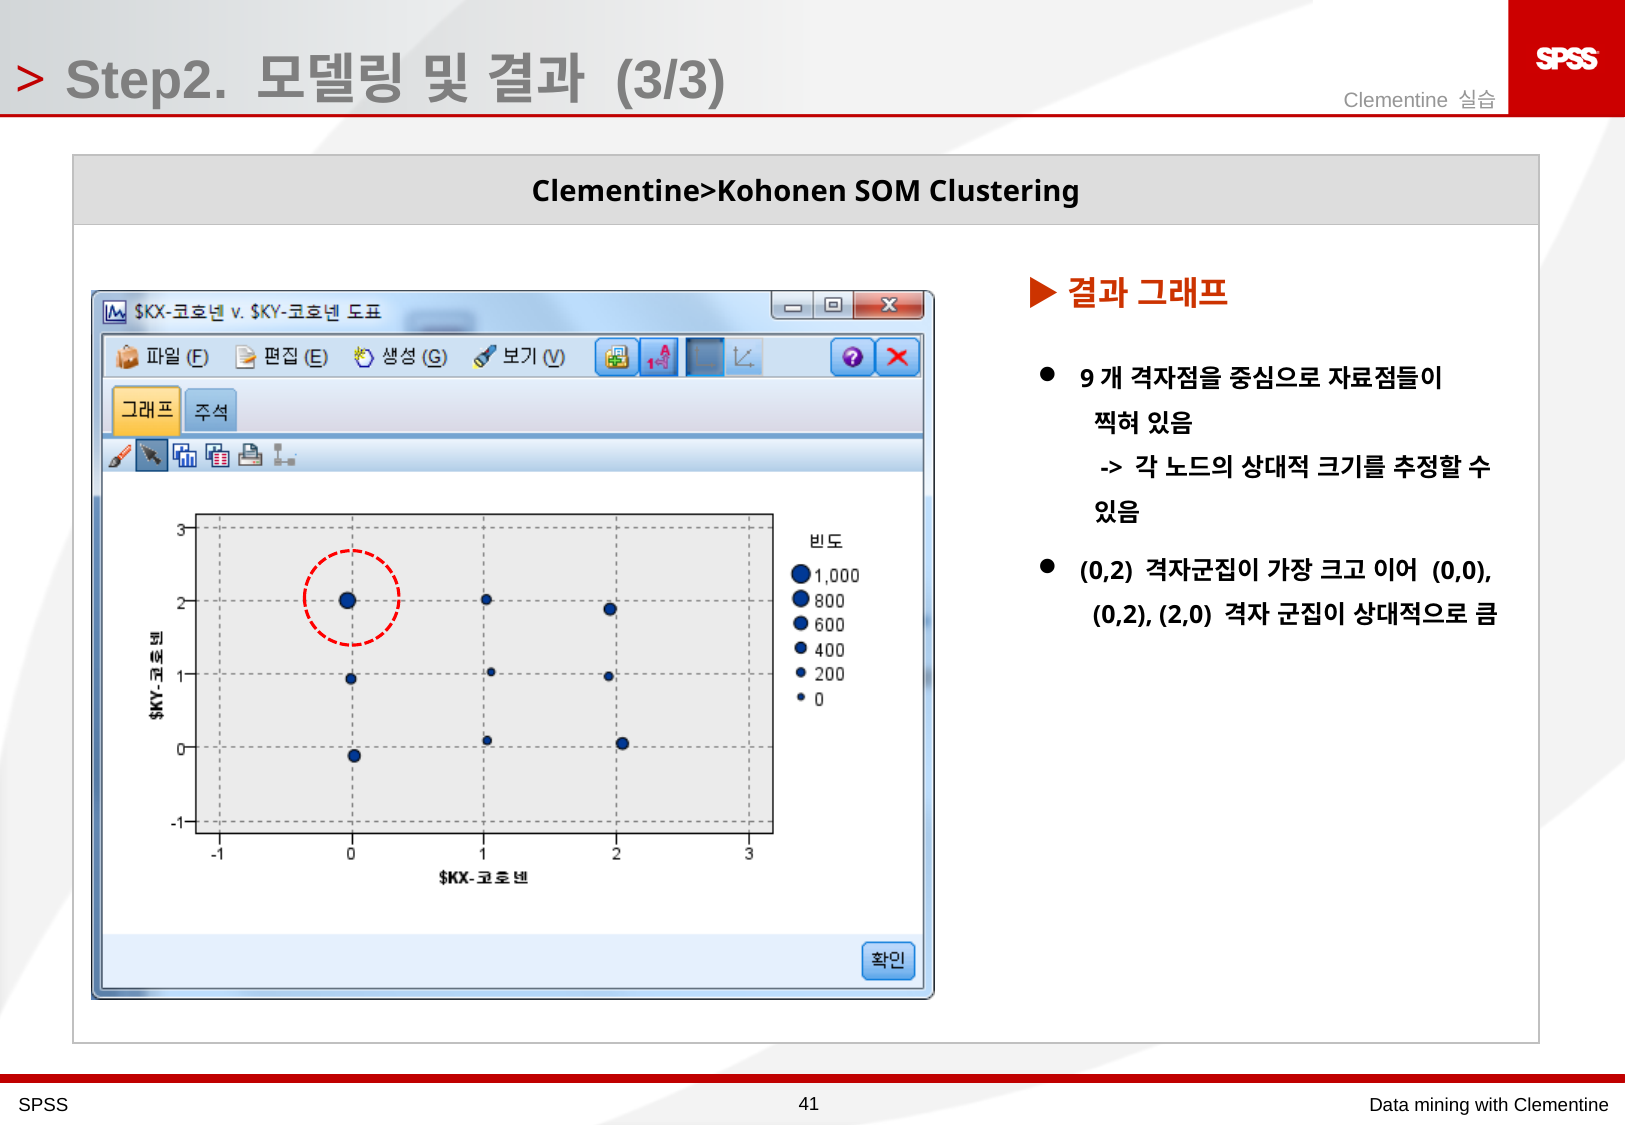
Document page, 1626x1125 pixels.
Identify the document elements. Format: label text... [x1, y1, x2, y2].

title Step2. 모델링 및 결과 (3/3) [0, 40, 1372, 118]
text_box Clementine 실습 [1246, 82, 1512, 118]
text_box ▶결과 그래프 [1011, 264, 1408, 320]
picture [91, 290, 935, 1000]
picture [1508, 0, 1625, 114]
table_cell [74, 225, 1538, 1042]
table_header Clementine>Kohonen SOM Clustering [74, 156, 1538, 224]
text_box 9개 격자점을 중심으로 자료점들이 찍혀 있음 -> 각 노드의 상대적 크기를 추정할 수 있음 (0,2) 격자군집이 가장 크고 이어 (0,0), (0,2), (2,0) 격자 군집이 상대적으로 큼 [1023, 339, 1528, 637]
